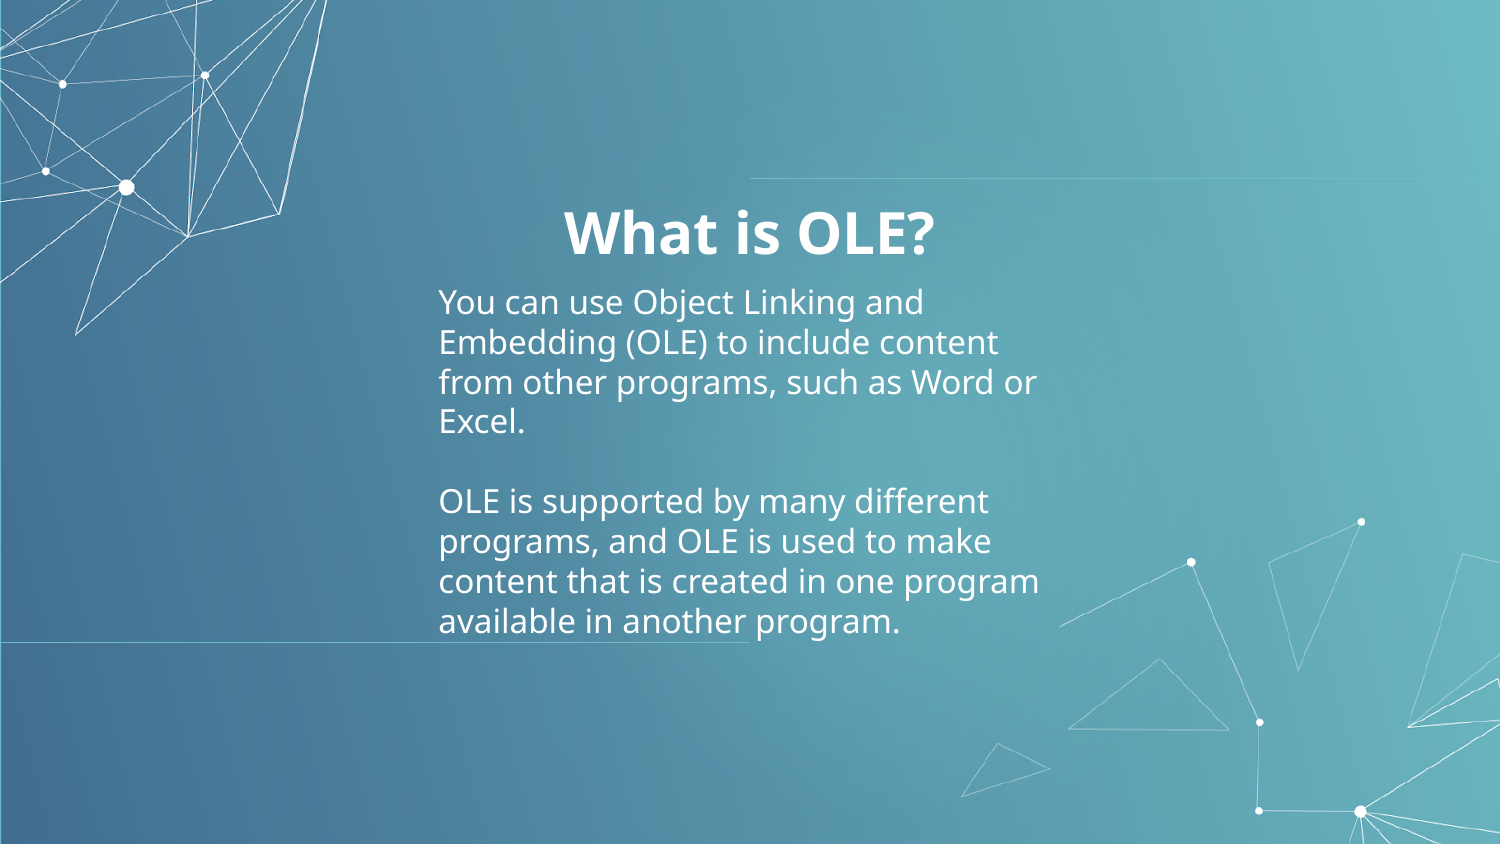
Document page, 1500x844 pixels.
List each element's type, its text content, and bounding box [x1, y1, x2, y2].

title What is OLE? [412, 193, 1088, 282]
subtitle You can use Object Linking and Embedding (OLE) to include content from other programs, such as Word or Excel. OLE is supported by many different programs, and OLE is used to make content that is created in one program available in another program. [423, 282, 1077, 766]
picture [0, 0, 1500, 844]
